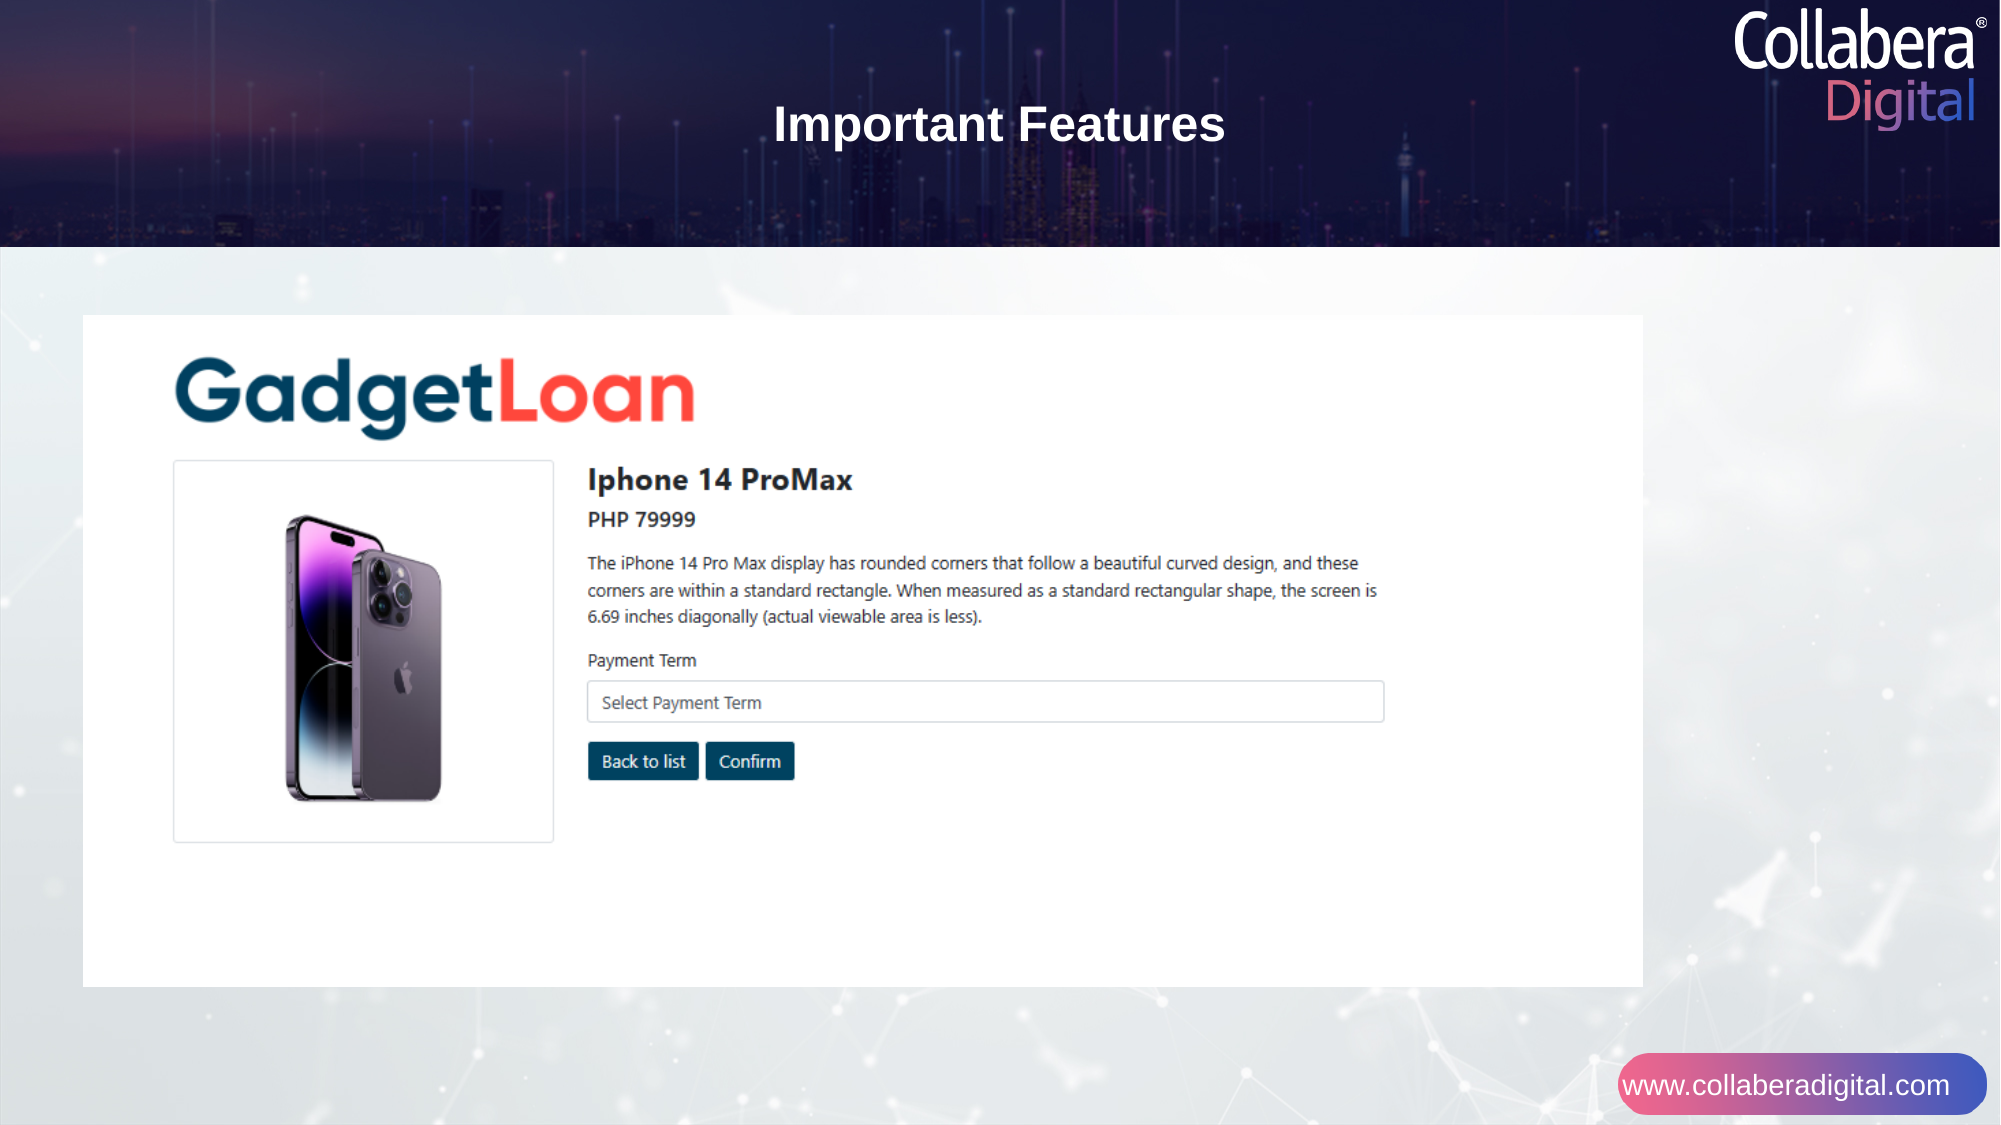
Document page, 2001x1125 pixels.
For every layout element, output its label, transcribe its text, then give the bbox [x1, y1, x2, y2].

picture [0, 0, 2000, 1125]
text_box Important Features [692, 84, 1307, 160]
